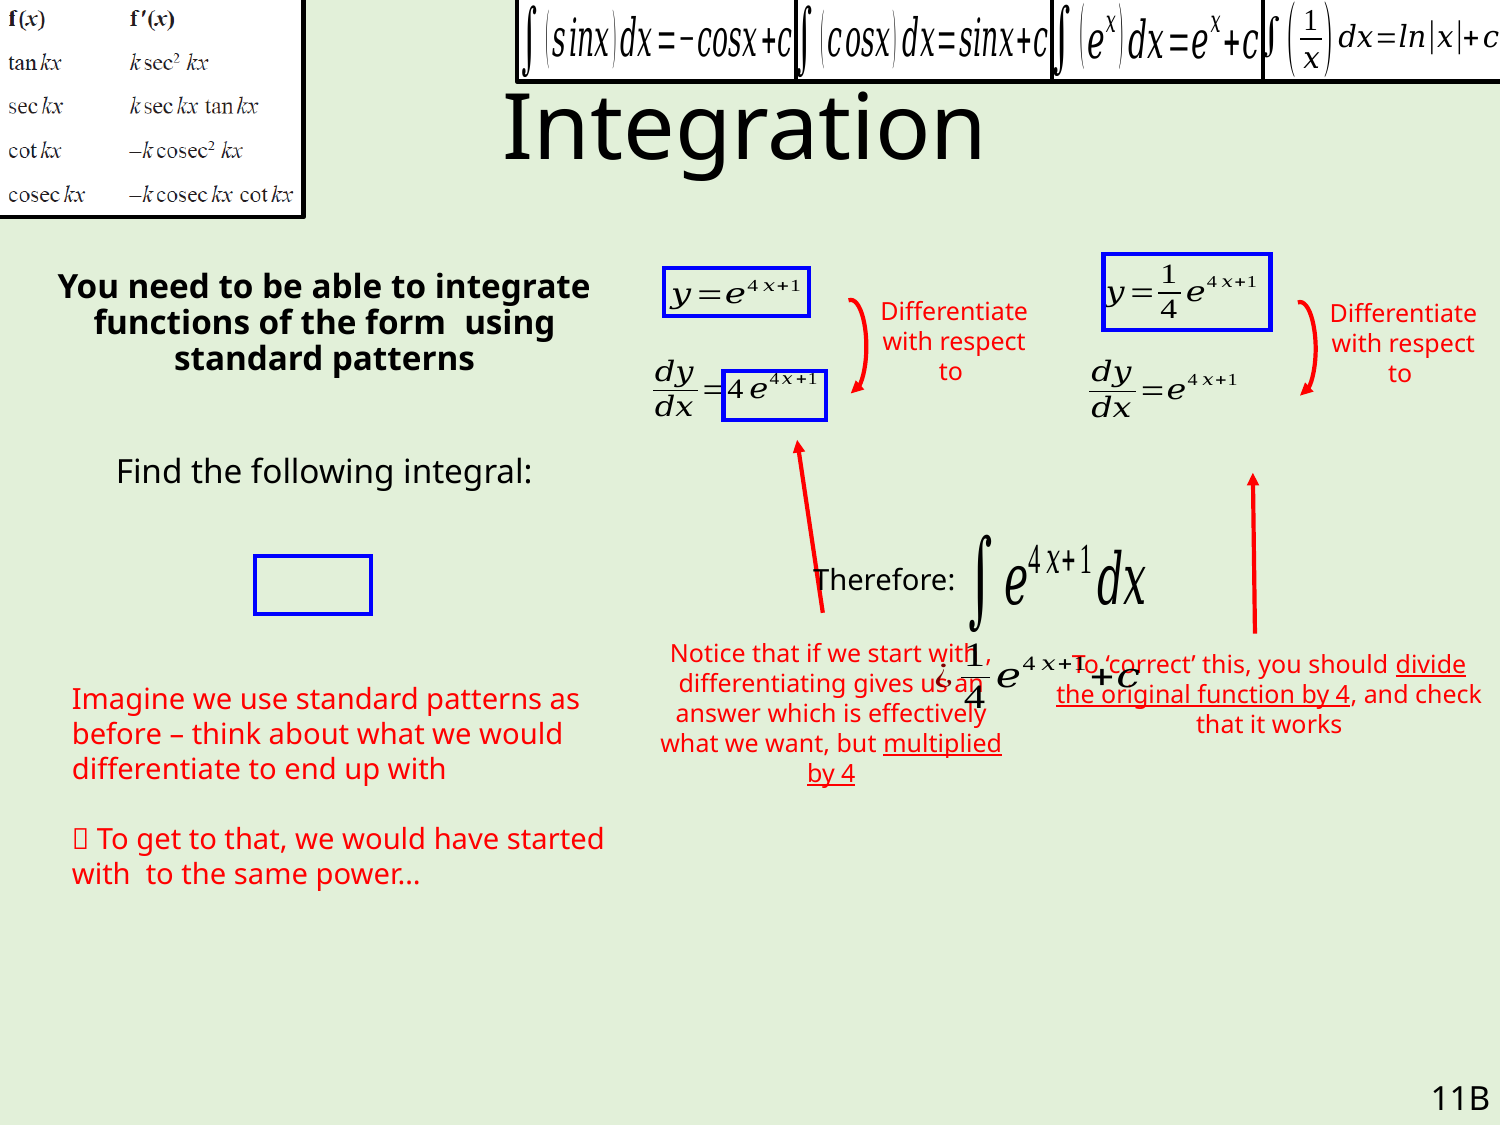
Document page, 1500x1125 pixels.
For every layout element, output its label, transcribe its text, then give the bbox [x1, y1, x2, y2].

title Integration [98, 21, 1393, 239]
text_box [1297, 301, 1317, 396]
text_box [663, 267, 810, 317]
text_box [1102, 253, 1272, 331]
text_box To ‘correct’ this, you should divide the original function by 4, and check that it works [1038, 641, 1500, 746]
picture [0, 0, 302, 216]
text_box Therefore: [823, 553, 971, 604]
text_box 11B [1415, 1069, 1500, 1125]
text_box [722, 370, 827, 421]
text_box [254, 555, 372, 615]
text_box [797, 439, 823, 613]
text_box [848, 299, 867, 394]
